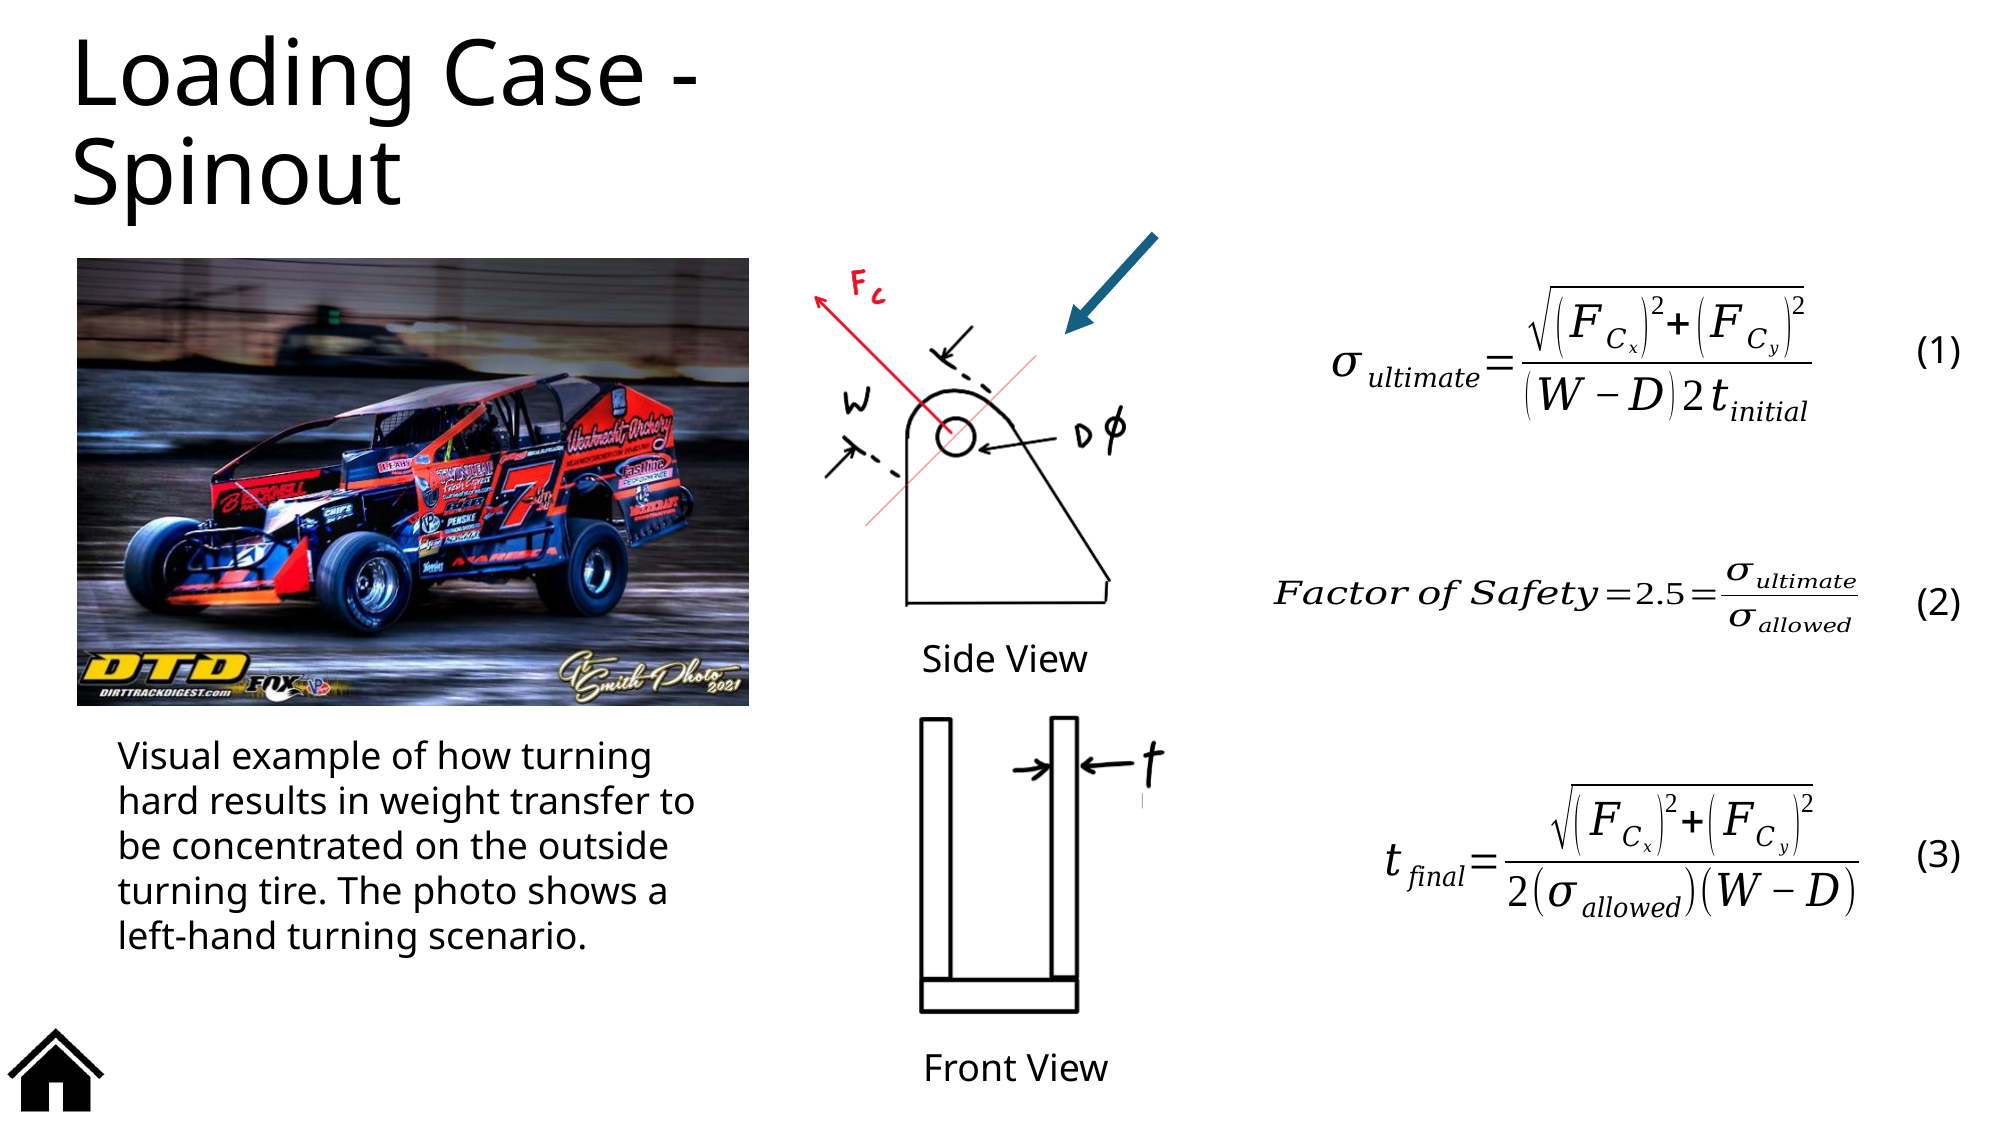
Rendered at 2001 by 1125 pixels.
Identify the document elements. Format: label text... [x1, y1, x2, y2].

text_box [1064, 234, 1156, 335]
picture [884, 686, 1176, 1027]
text_box (2) [1902, 570, 1976, 631]
text_box (3) [1902, 822, 1976, 883]
text_box Visual example of how turning hard results in weight transfer to be concentrated on the outside turning tire. The photo shows a left-hand turning scenario. [102, 724, 724, 965]
text_box Side View [907, 627, 1104, 686]
picture [792, 257, 1162, 621]
picture [0, 1013, 111, 1125]
title Loading Case - Spinout [55, 16, 952, 235]
text_box (1) [1902, 318, 1976, 379]
picture [77, 257, 749, 706]
text_box Front View [908, 1036, 1124, 1096]
